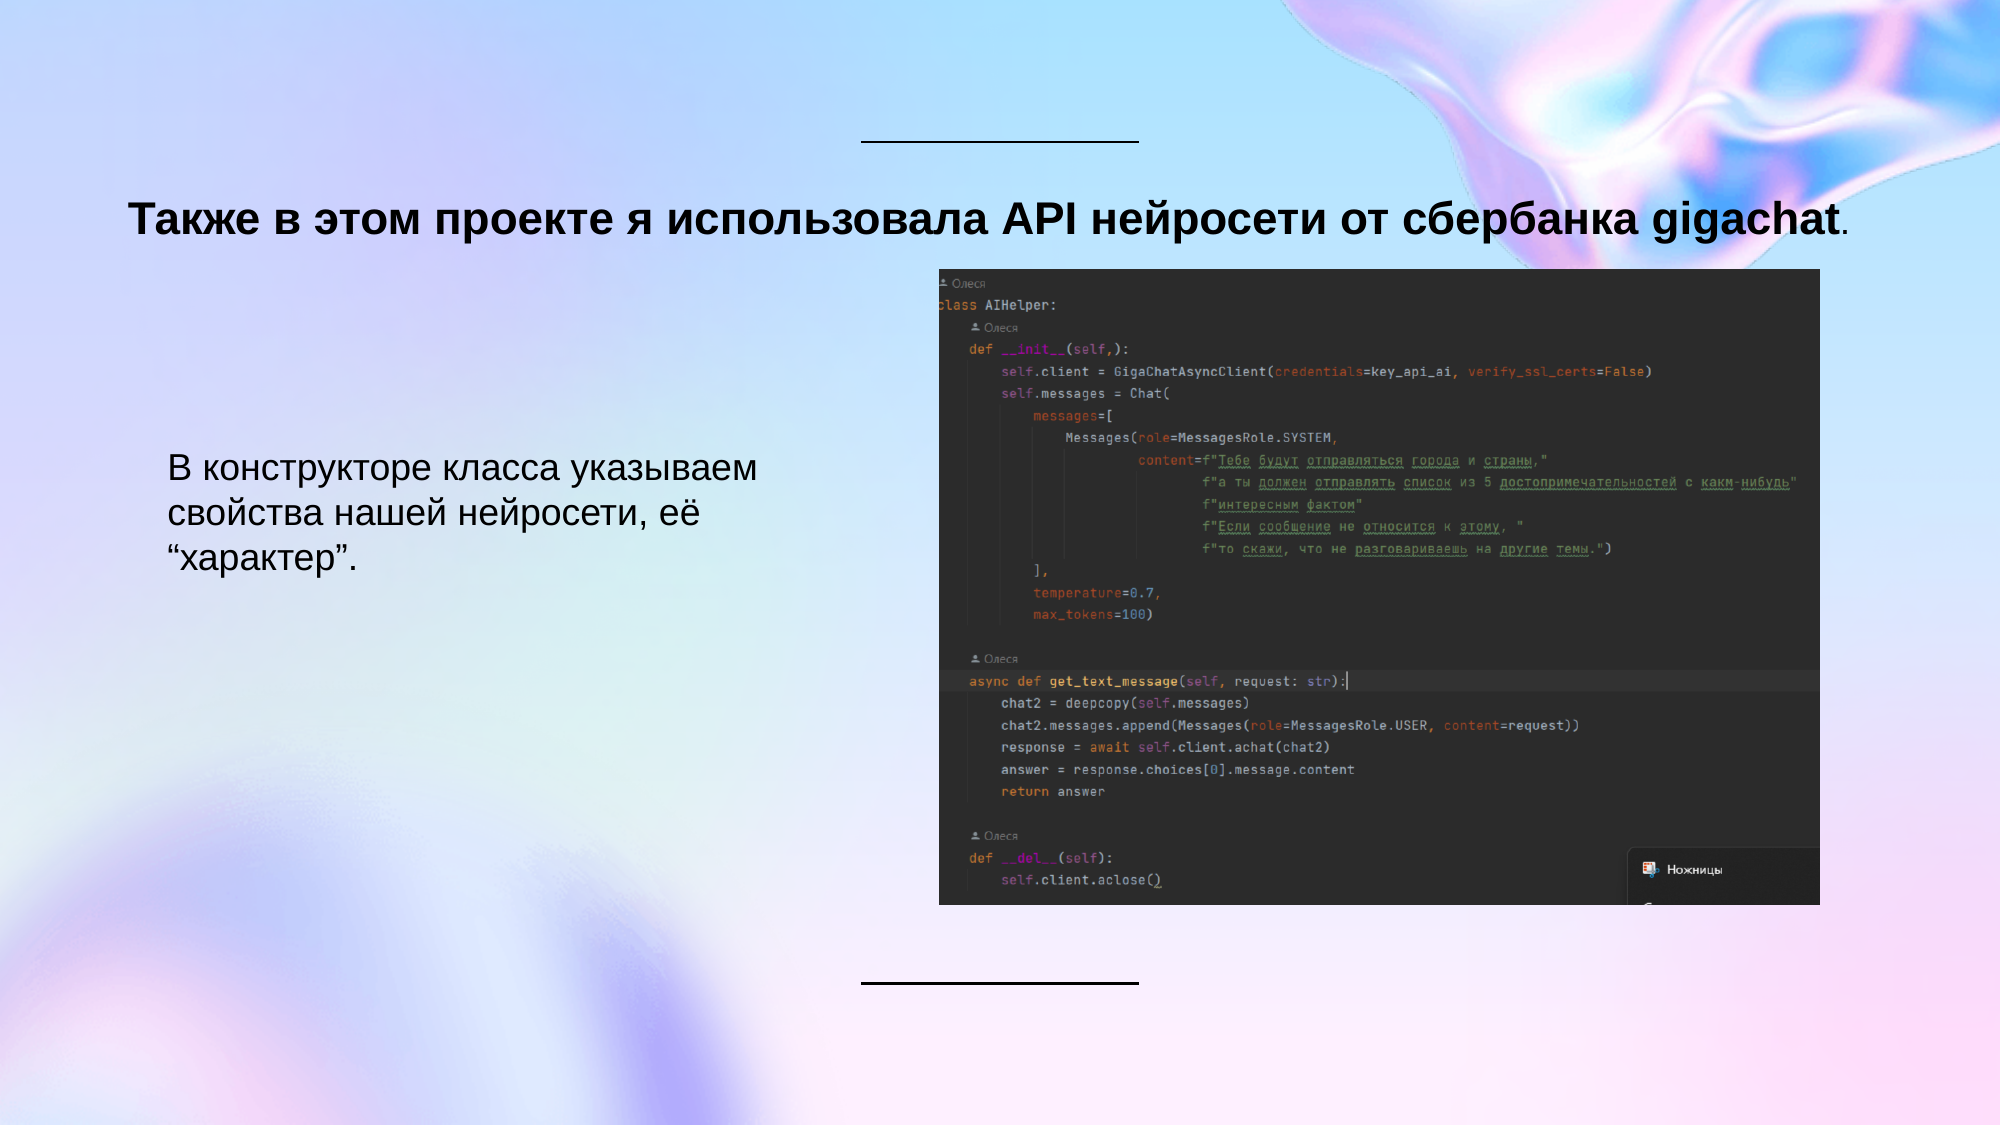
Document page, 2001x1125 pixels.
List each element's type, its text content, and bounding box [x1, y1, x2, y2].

text_box Также в этом проекте я использовала API нейросети от сбербанка gigachat. [113, 181, 1932, 252]
text_box В конструкторе класса указываем свойства нашей нейросети, её “характер”. [152, 435, 839, 586]
picture [0, 0, 2000, 1125]
